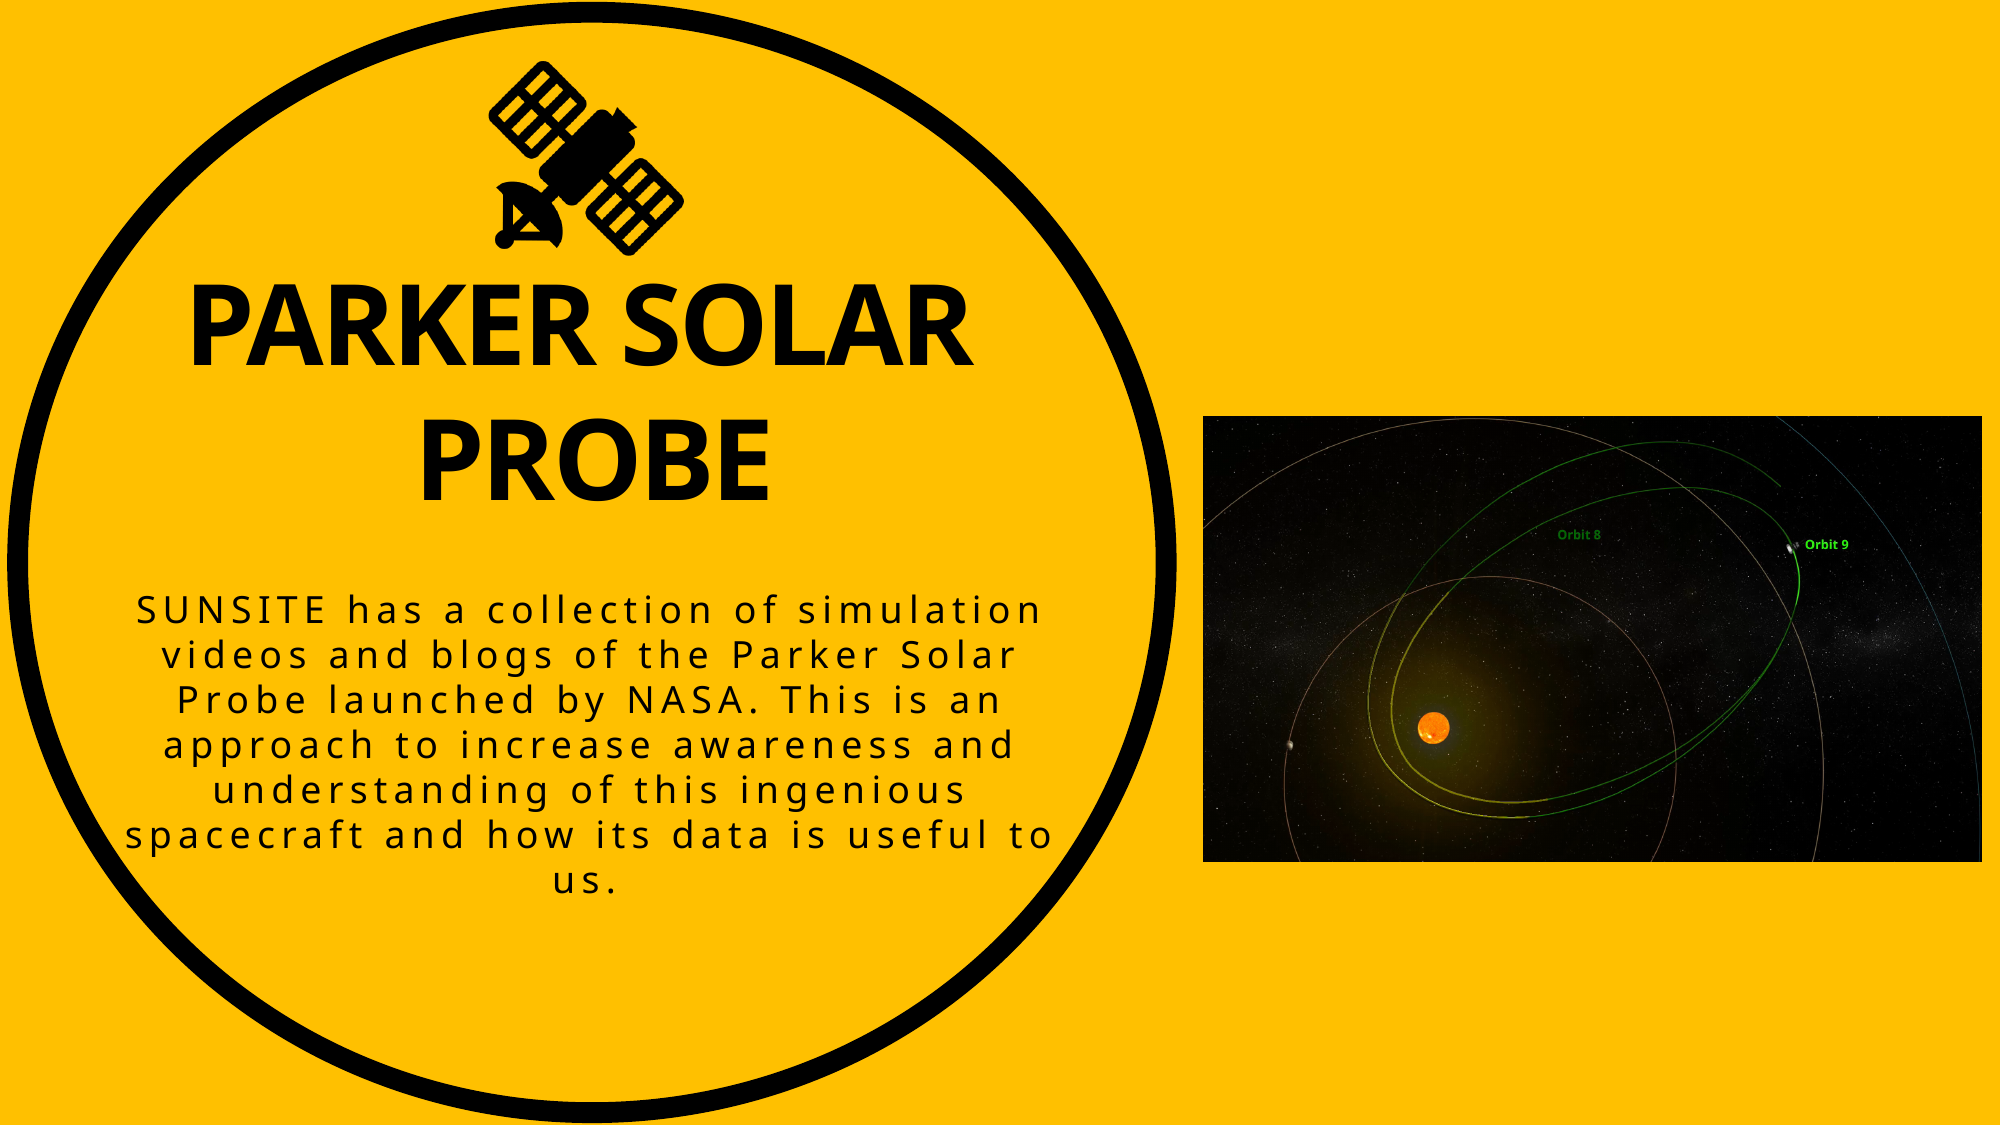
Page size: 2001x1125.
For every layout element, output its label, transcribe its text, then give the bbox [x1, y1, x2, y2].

text_box [16, 11, 1168, 844]
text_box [1202, 415, 1983, 862]
text_box SUNSITE has a collection of simulation videos and blogs of the Parker Solar Probe launched by NASA. This is an approach to increase awareness and understanding of this ingenious spacecraft and how its data is useful to us. [97, 578, 1087, 908]
text_box PARKER SOLAR PROBE [169, 245, 991, 531]
picture [465, 51, 693, 279]
text_box [143, 908, 1041, 1114]
